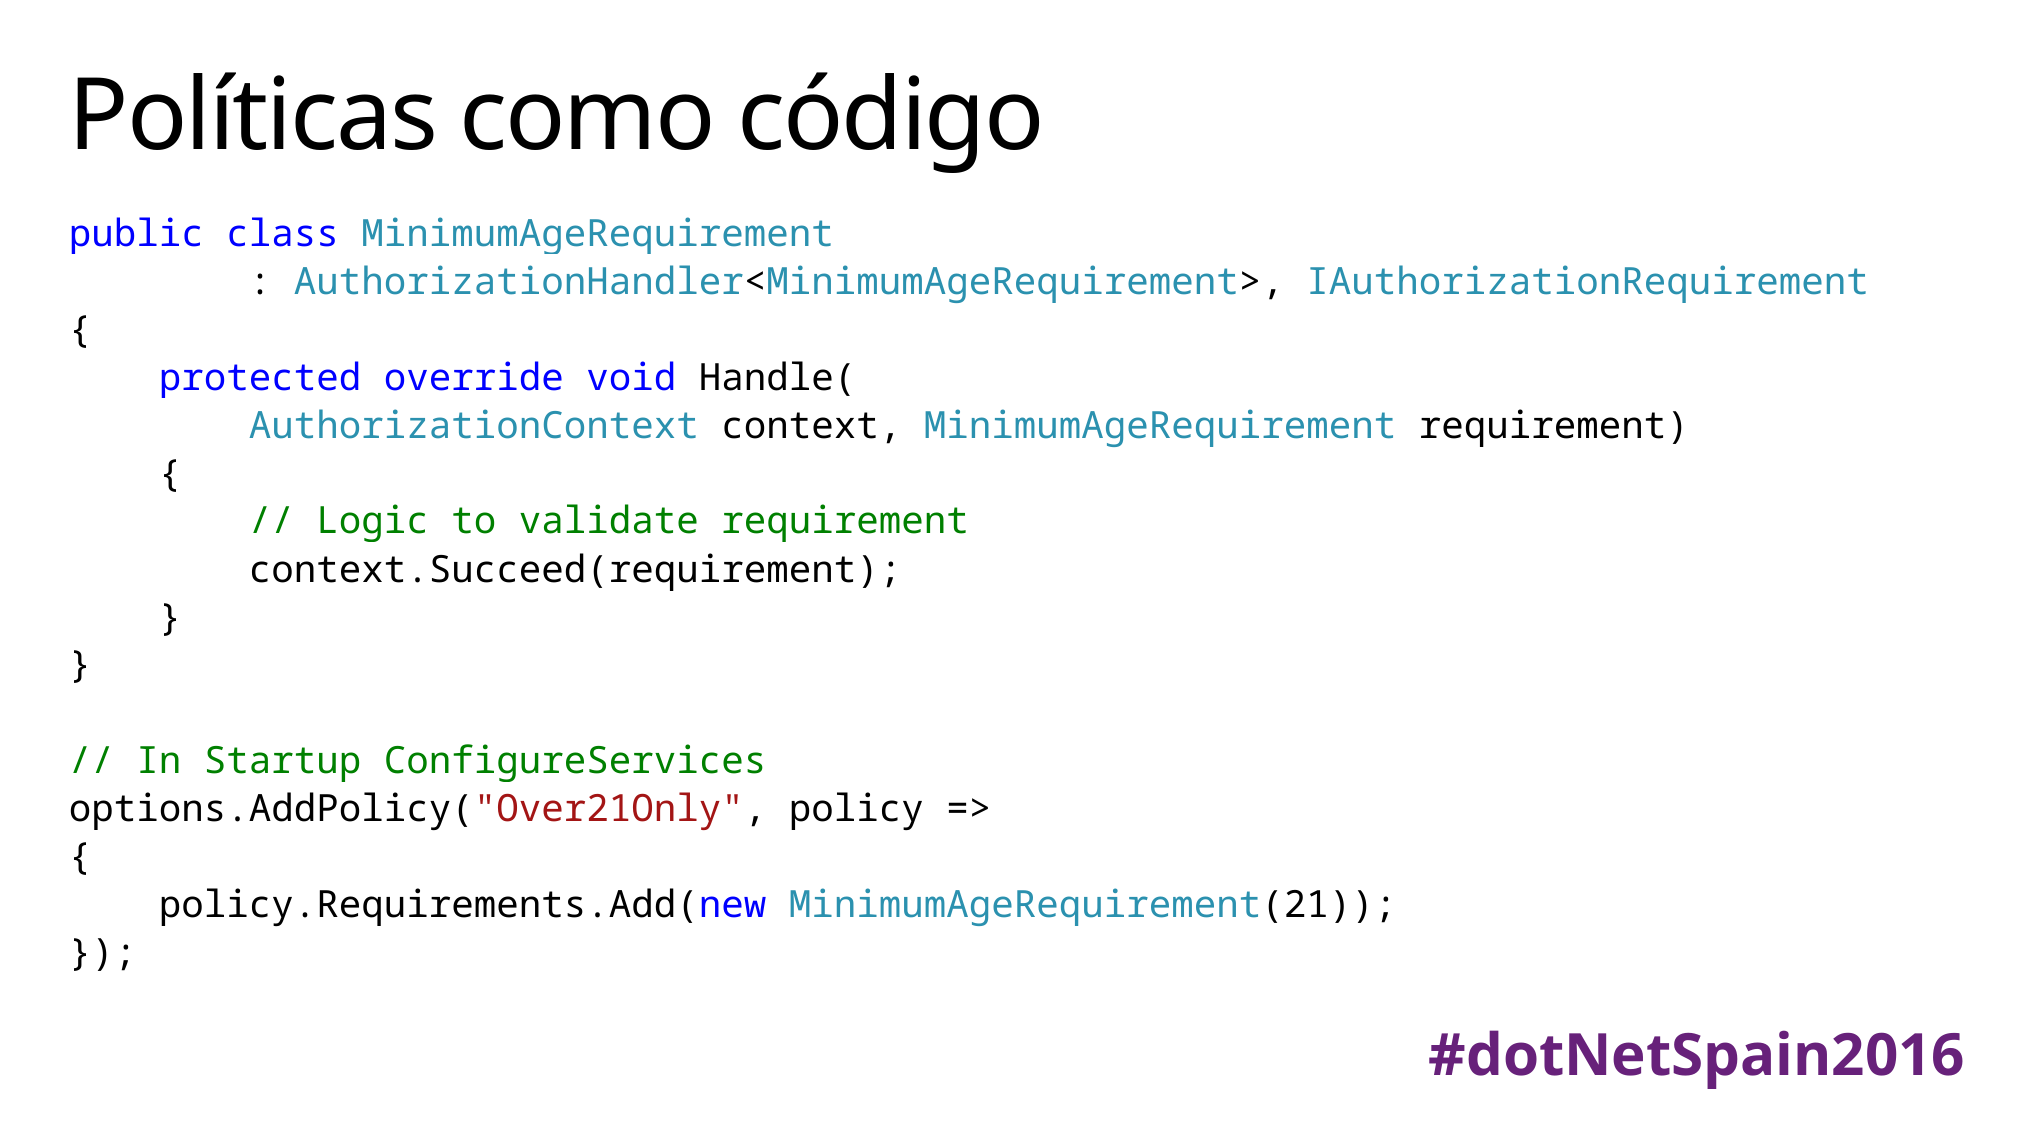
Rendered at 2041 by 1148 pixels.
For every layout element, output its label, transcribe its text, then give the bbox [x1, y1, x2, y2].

title Políticas como código [45, 48, 1996, 199]
list public class MinimumAgeRequirement : AuthorizationHandler<MinimumAgeRequirement>, IAuthorizationRequirement { protected override void Handle( AuthorizationContext context, MinimumAgeRequirement requirement) { // Logic to validate requirement context.Succeed(requirement); } } // In Startup ConfigureServices options.AddPolicy("Over21Only", policy => { policy.Requirements.Add(new MinimumAgeRequirement(21)); }); [45, 199, 1996, 1020]
